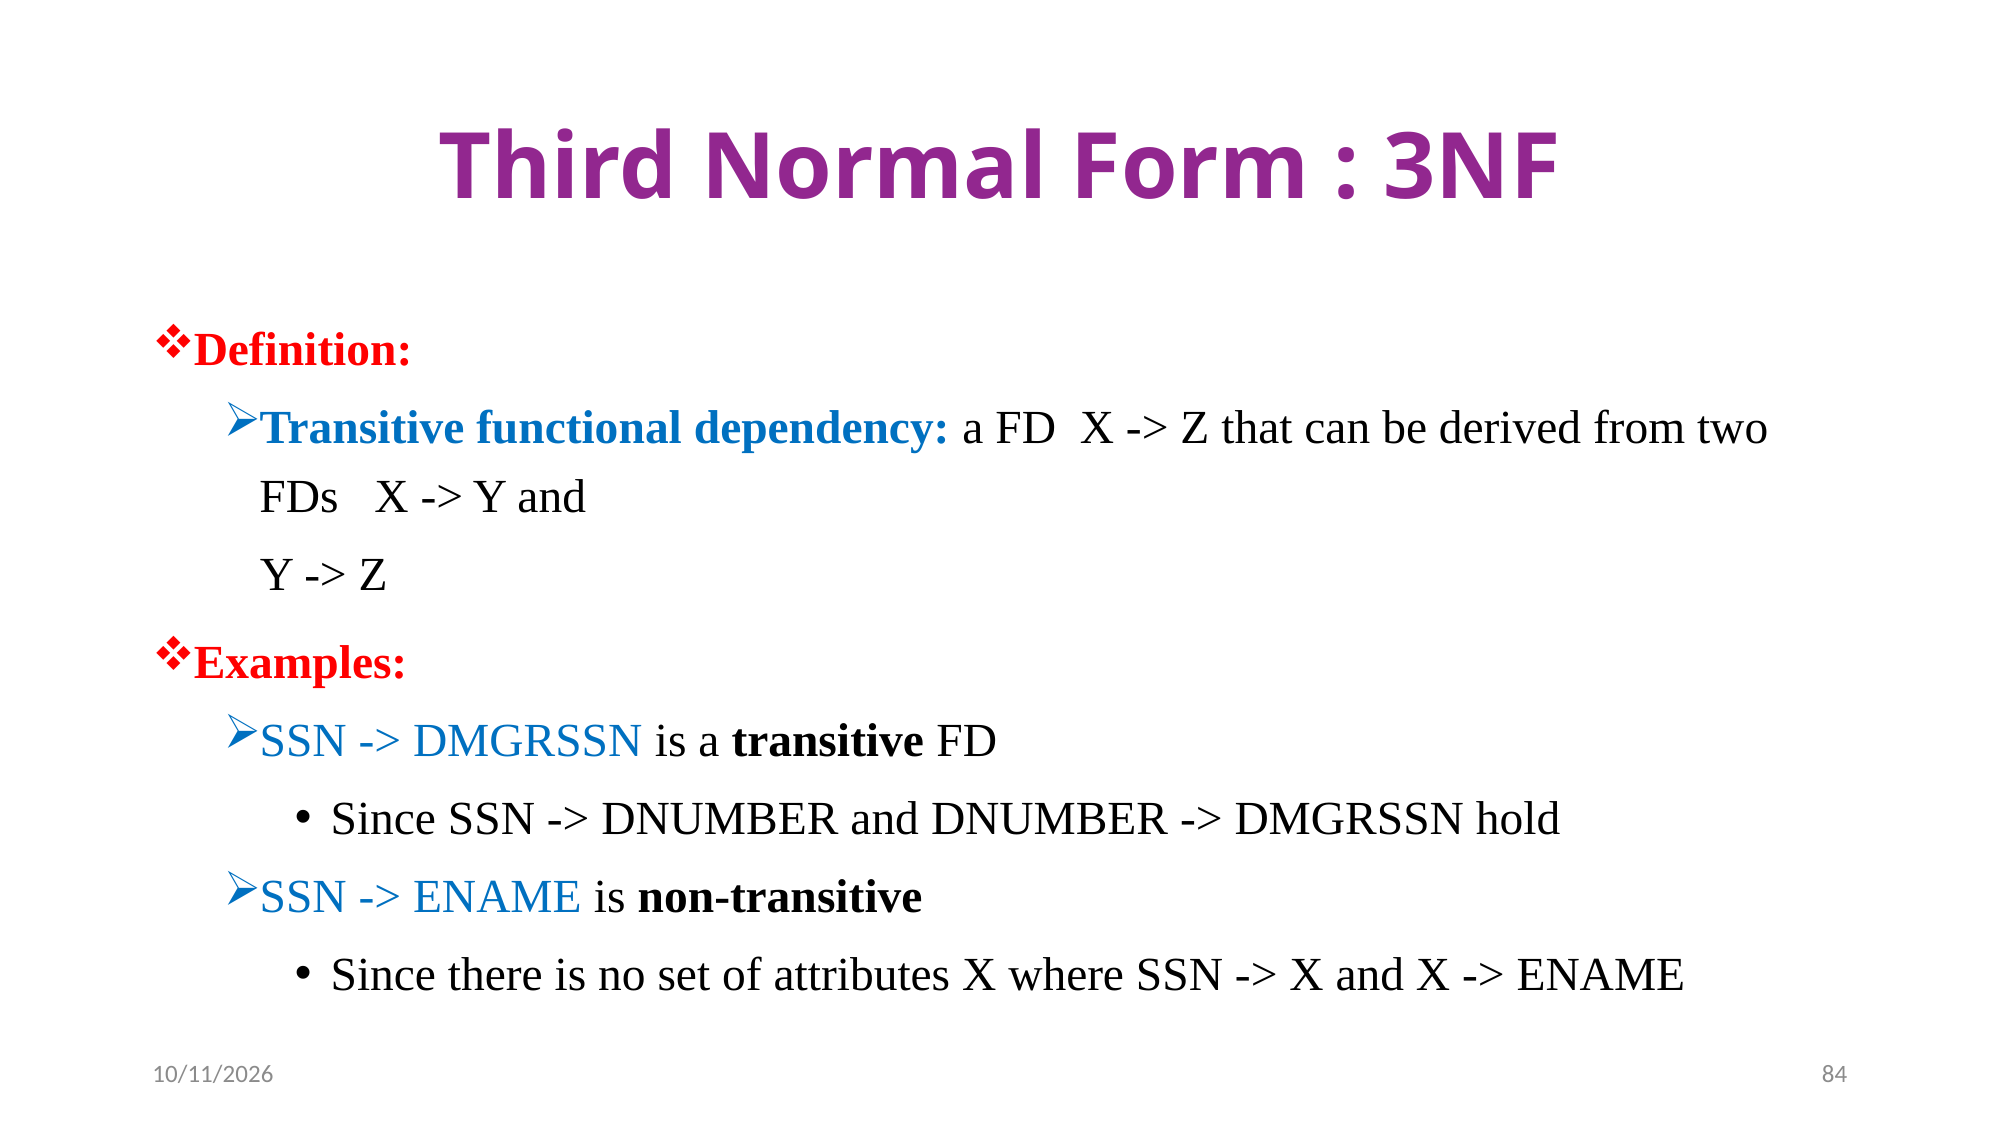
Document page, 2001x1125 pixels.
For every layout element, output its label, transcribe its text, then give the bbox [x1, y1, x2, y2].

list Definition: Transitive functional dependency: a FD X -> Z that can be derived from two FDs X -> Y and Y -> Z Examples: SSN -> DMGRSSN is a transitive FD Since SSN -> DNUMBER and DNUMBER -> DMGRSSN hold SSN -> ENAME is non-transitive Since there is no set of attributes X where SSN -> X and X -> ENAME [137, 299, 1863, 1014]
slide_number 84 [1412, 1042, 1863, 1103]
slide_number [137, 1042, 588, 1103]
title Third Normal Form : 3NF [137, 59, 1863, 278]
